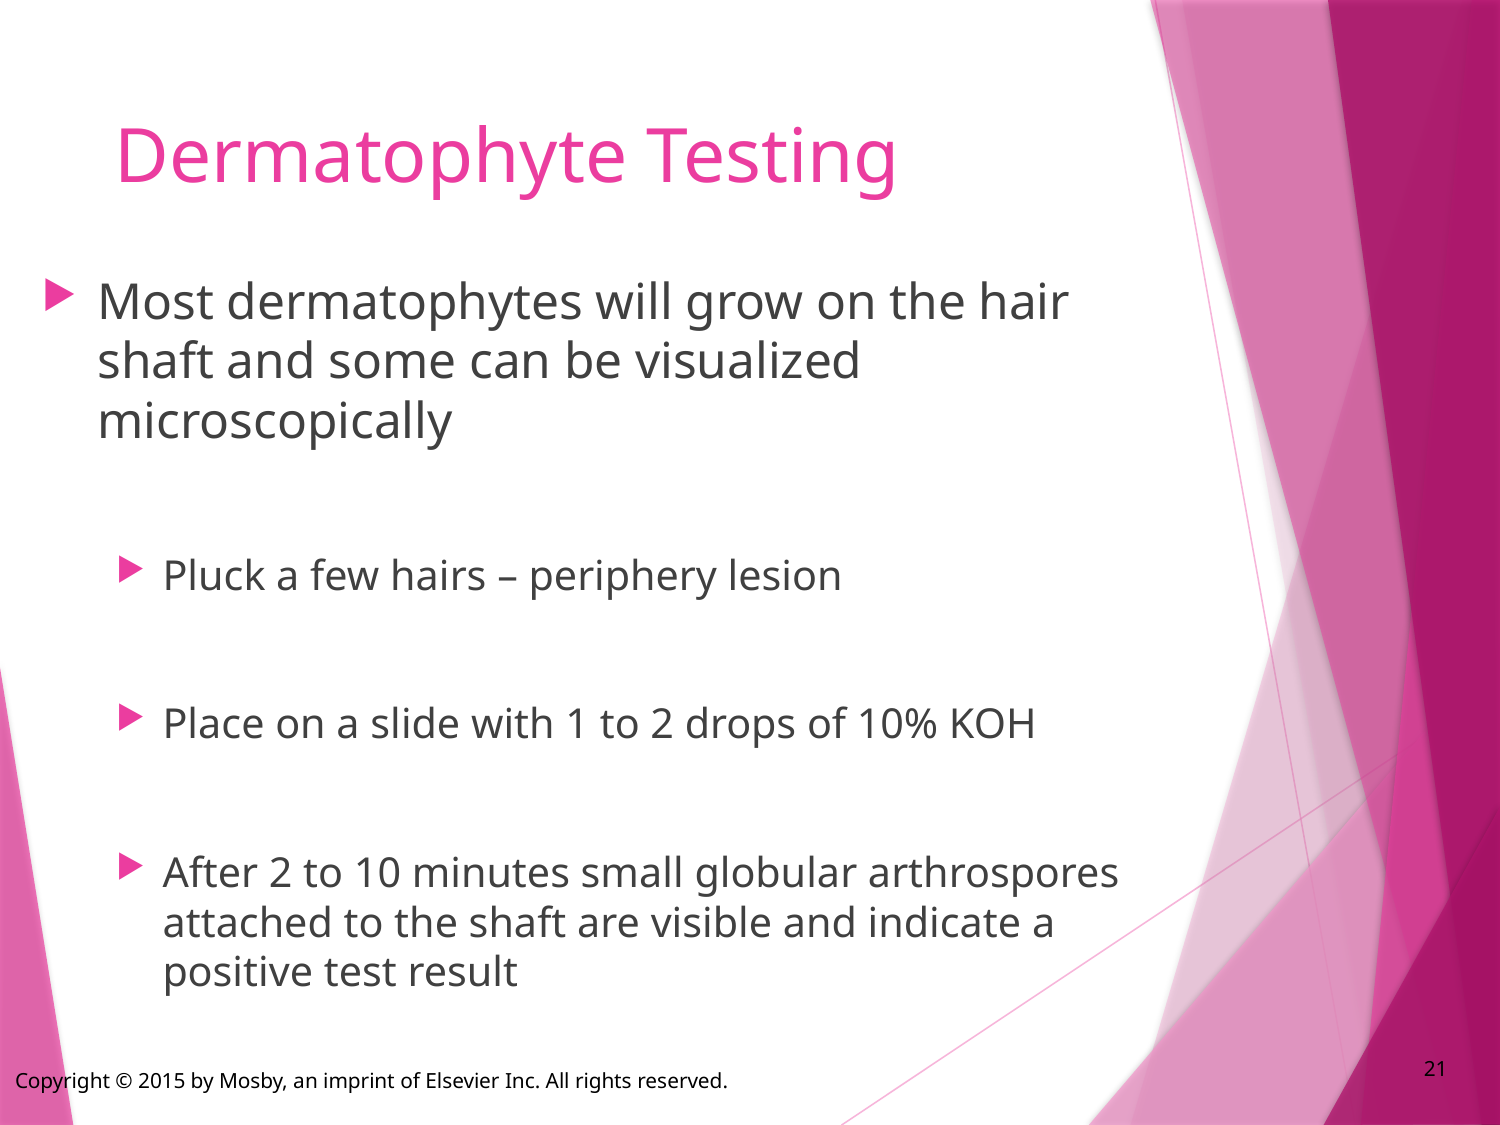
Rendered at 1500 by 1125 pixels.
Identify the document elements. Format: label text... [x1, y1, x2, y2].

title Dermatophyte Testing [99, 99, 1142, 262]
footer Copyright © 2015 by Mosby, an imprint of Elsevier Inc. All rights reserved. [0, 1050, 1500, 1110]
list Most dermatophytes will grow on the hair shaft and some can be visualized microscopically Pluck a few hairs – periphery lesion Place on a slide with 1 to 2 drops of 10% KOH After 2 to 10 minutes small globular arthrospores attached to the shaft are visible and indicate a positive test result [26, 262, 1215, 1009]
slide_number 21 [1387, 1040, 1463, 1100]
